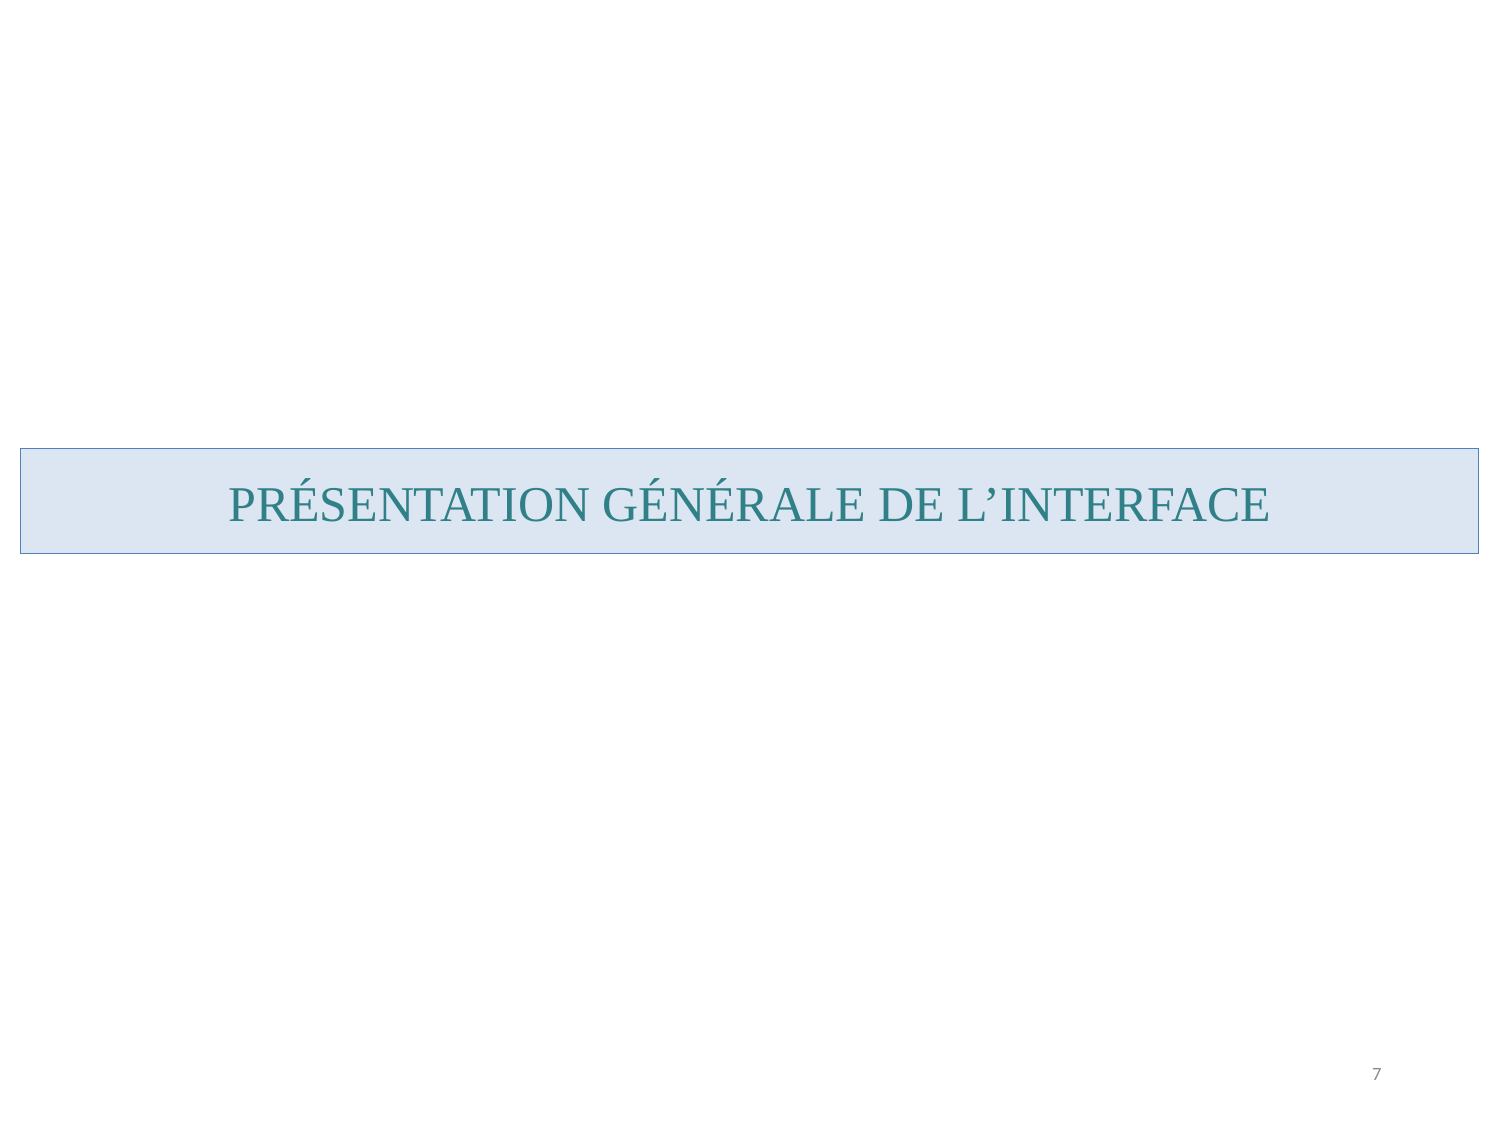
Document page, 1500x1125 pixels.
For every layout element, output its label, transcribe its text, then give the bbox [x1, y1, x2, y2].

text_box <numéro> [1059, 1042, 1397, 1103]
text_box PRéSENTATION GéNéRALE DE L’INTERFACE [20, 448, 1479, 554]
